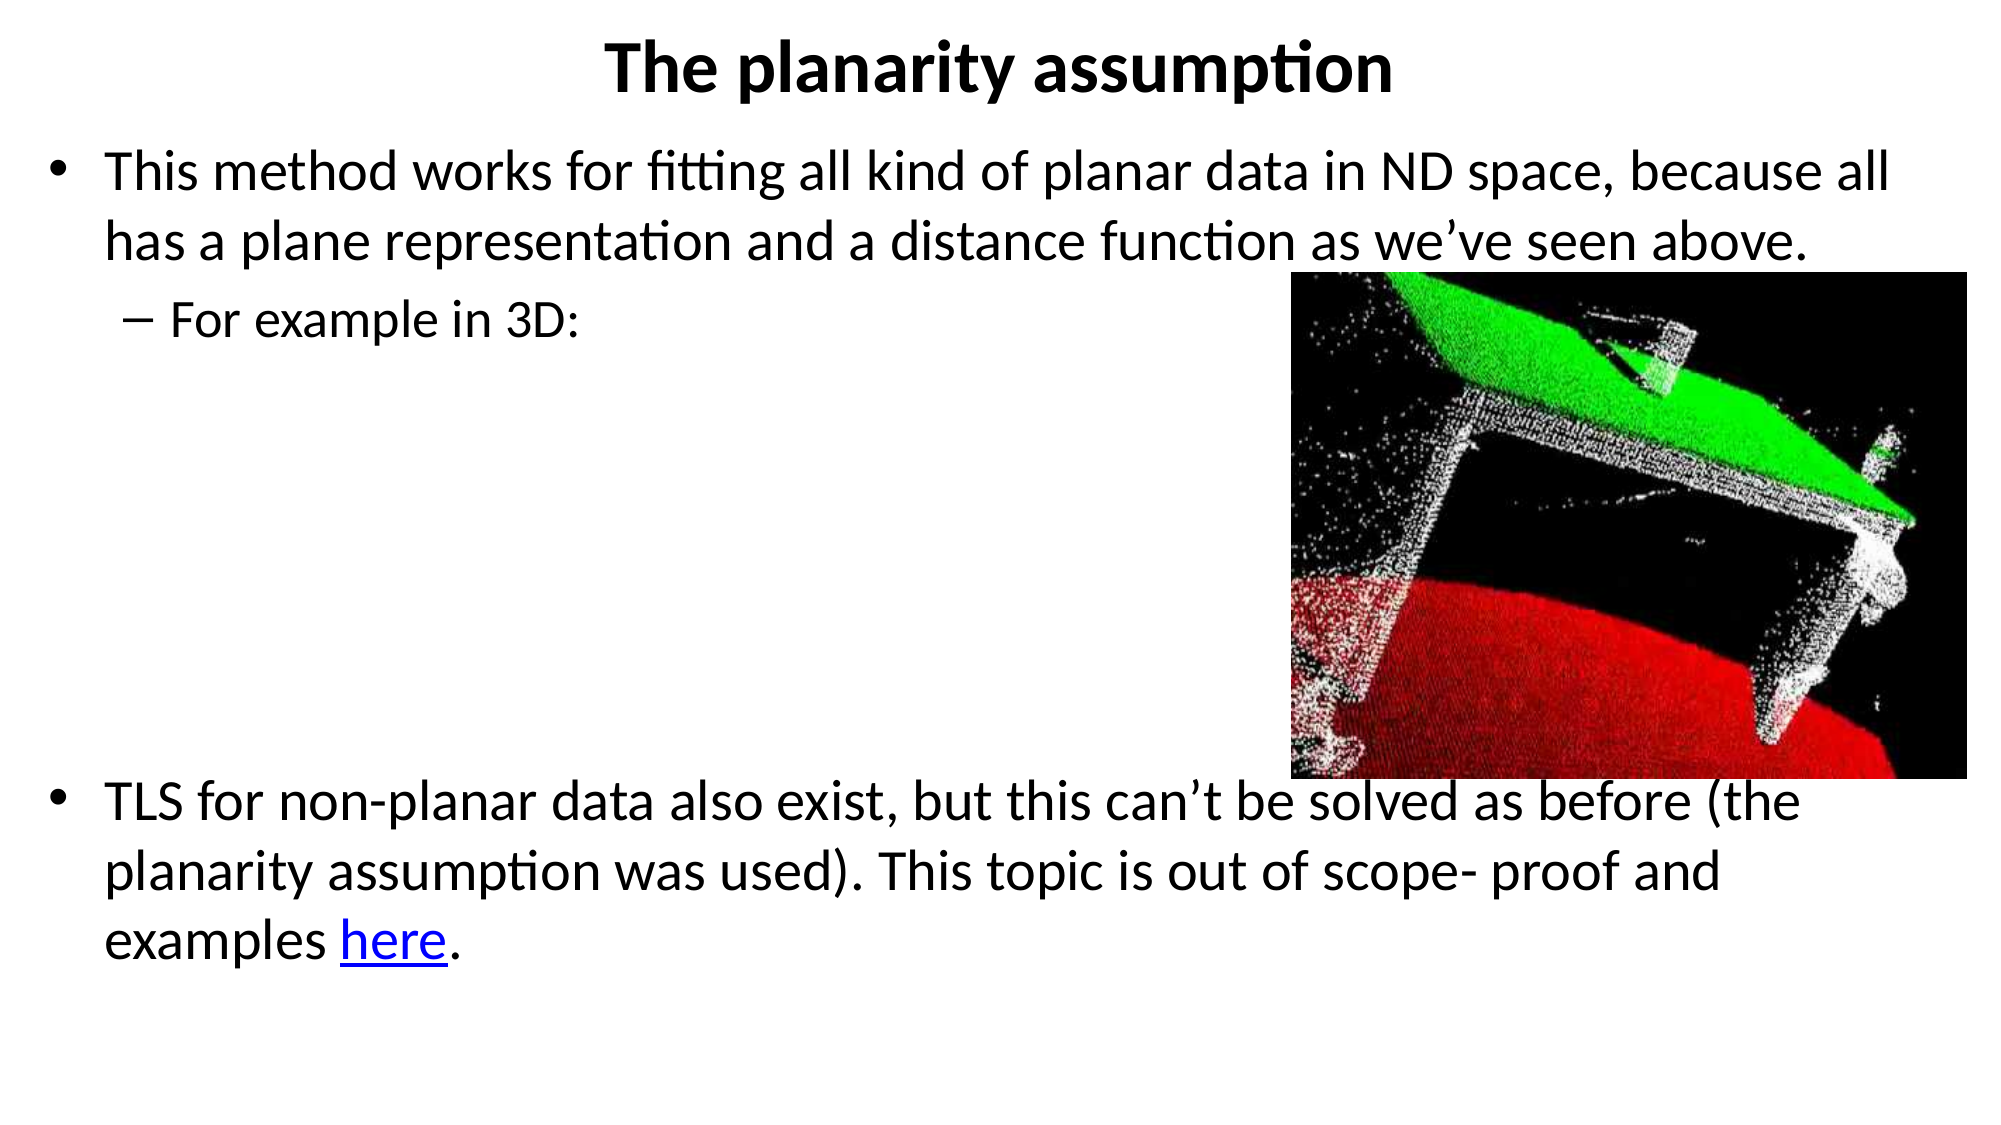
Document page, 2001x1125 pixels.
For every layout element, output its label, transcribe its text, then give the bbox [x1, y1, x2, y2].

picture [1291, 271, 1967, 779]
title The planarity assumption [33, 0, 1967, 125]
